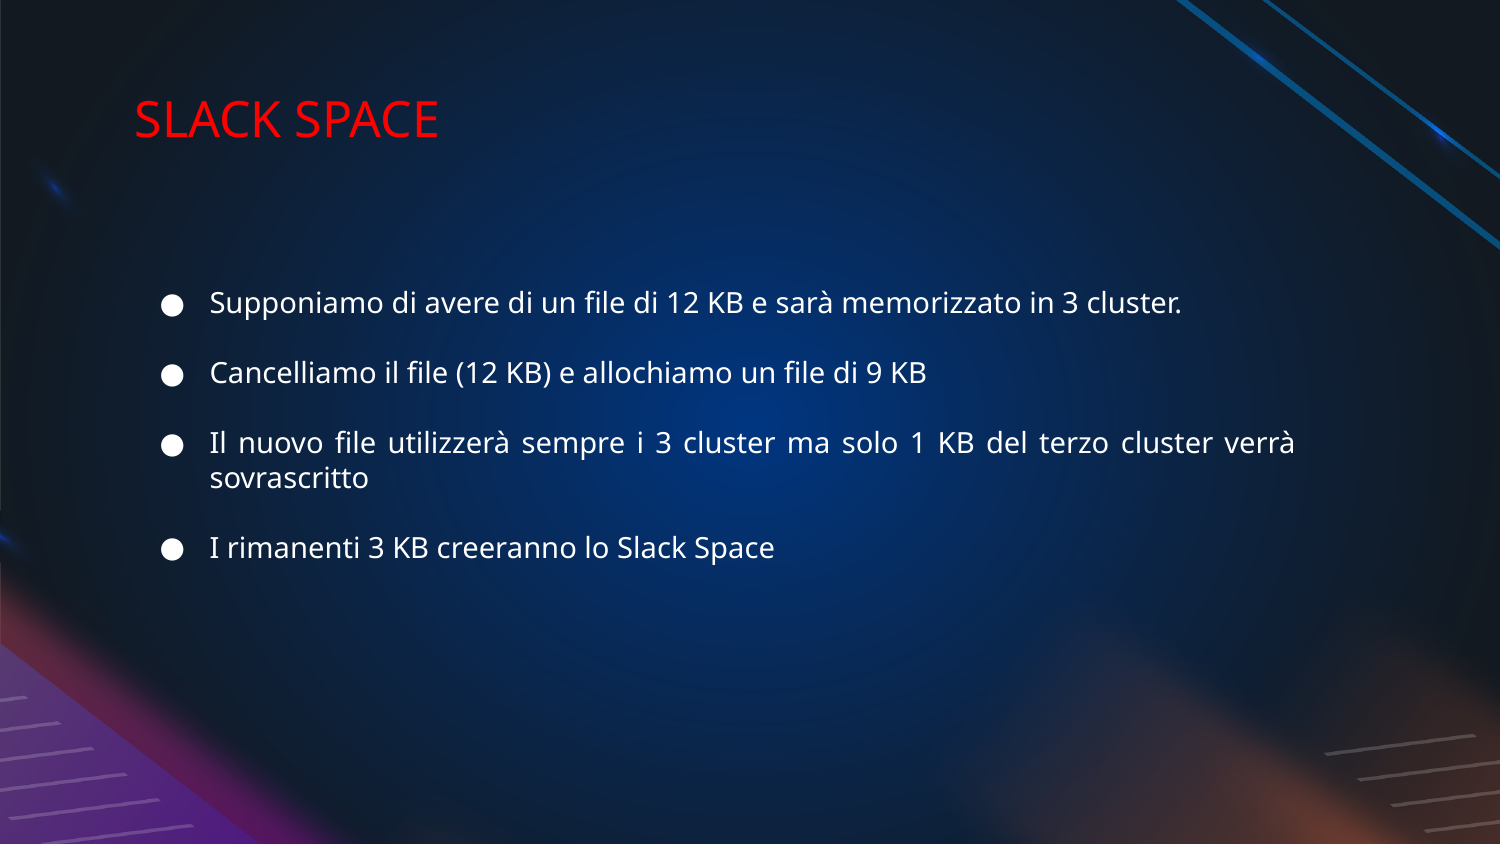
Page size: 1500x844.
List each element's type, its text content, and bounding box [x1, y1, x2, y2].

list Supponiamo di avere di un file di 12 KB e sarà memorizzato in 3 cluster. Cancelliamo il file (12 KB) e allochiamo un file di 9 KB Il nuovo file utilizzerà sempre i 3 cluster ma solo 1 KB del terzo cluster verrà sovrascritto I rimanenti 3 KB creeranno lo Slack Space [119, 204, 1312, 723]
title SLACK SPACE [119, 72, 1449, 167]
picture [0, 0, 1500, 844]
